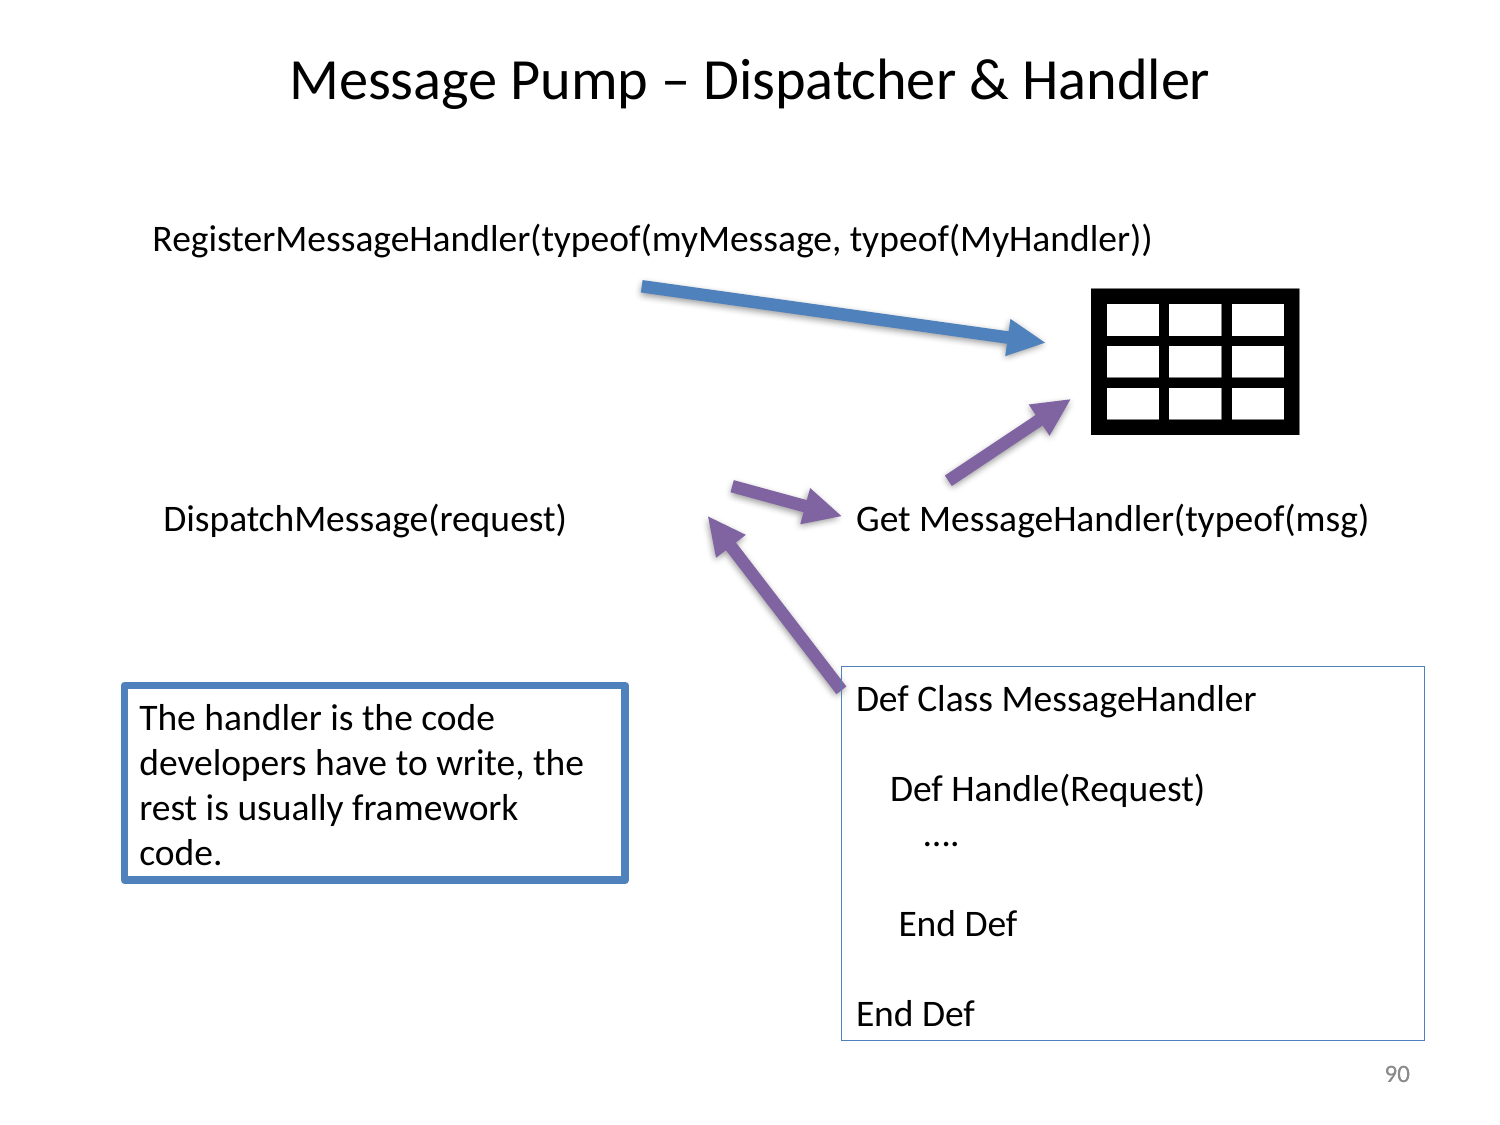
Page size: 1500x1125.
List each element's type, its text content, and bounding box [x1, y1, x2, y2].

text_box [731, 485, 842, 517]
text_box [707, 516, 842, 691]
text_box RegisterMessageHandler(typeof(myMessage, typeof(MyHandler)) [137, 206, 1186, 267]
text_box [948, 399, 1071, 481]
text_box Def Class MessageHandler Def Handle(Request) …. End Def End Def [841, 666, 1425, 1041]
text_box 90 [1074, 1042, 1425, 1103]
picture [1070, 236, 1320, 487]
text_box Get MessageHandler(typeof(msg) [844, 486, 1425, 546]
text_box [641, 286, 1046, 343]
text_box DispatchMessage(request) [148, 486, 727, 546]
text_box Message Pump – Dispatcher & Handler [74, 34, 1425, 117]
text_box The handler is the code developers have to write, the rest is usually framework code. [124, 685, 626, 881]
